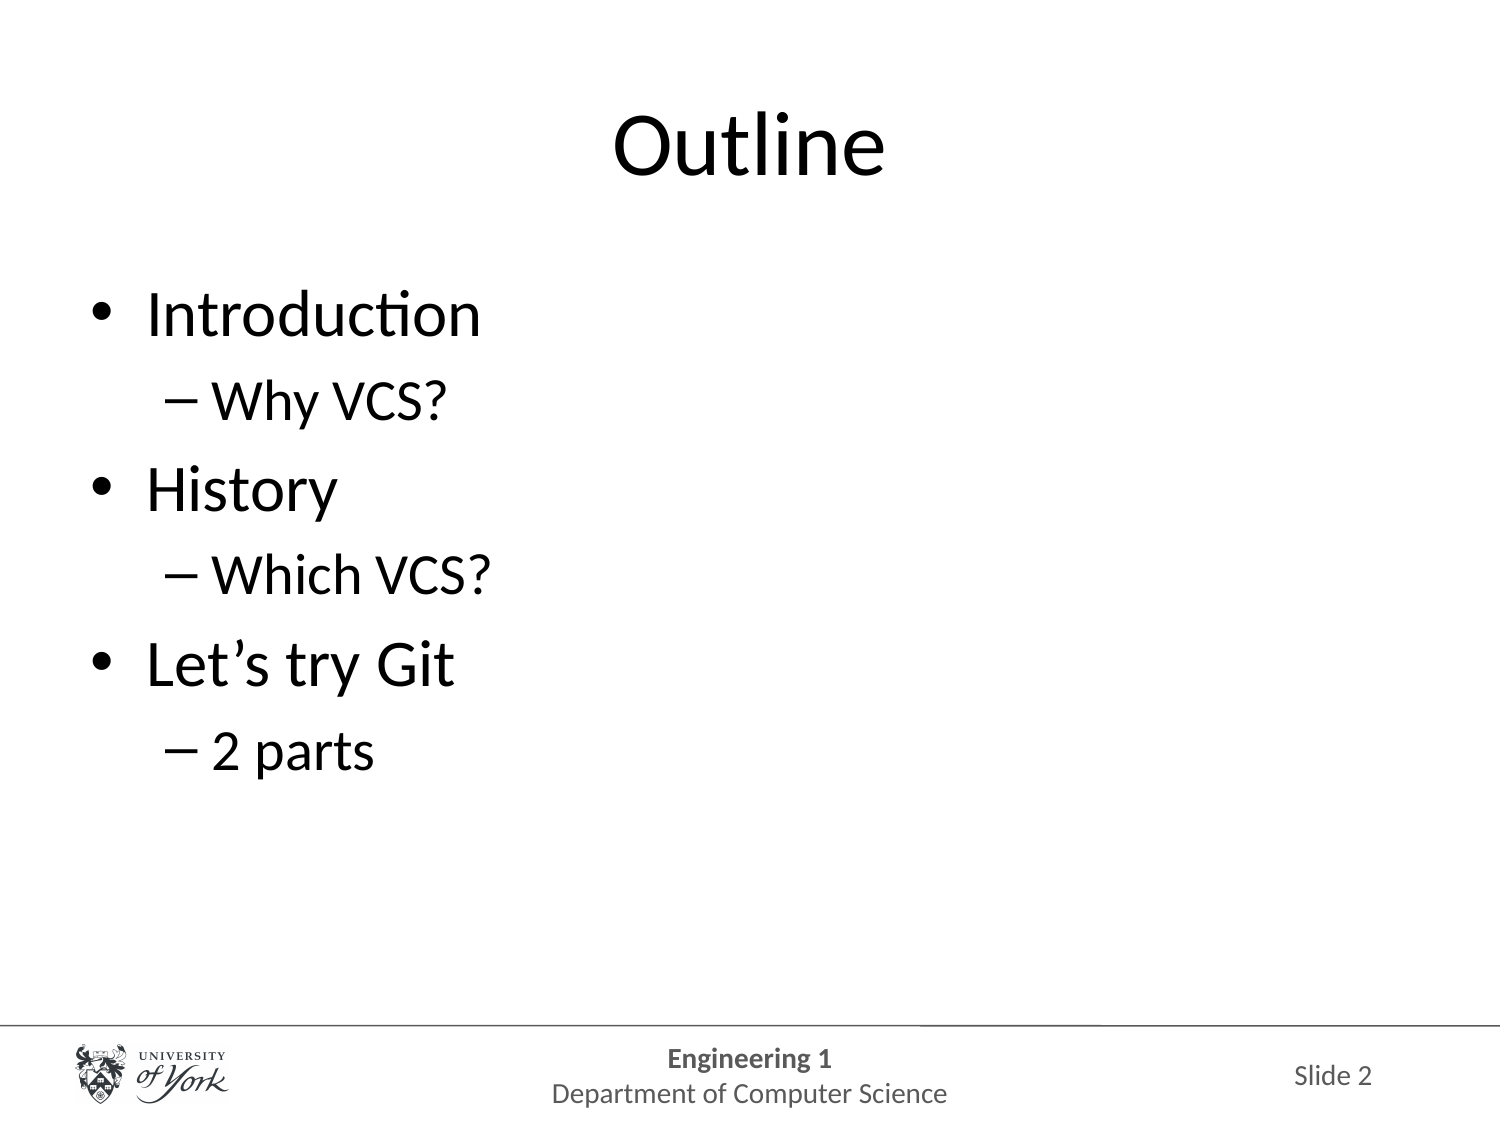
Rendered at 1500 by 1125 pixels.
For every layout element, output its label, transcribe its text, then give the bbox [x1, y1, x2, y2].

title Outline [75, 45, 1425, 233]
list Introduction Why VCS? History Which VCS? Let’s try Git 2 parts [75, 262, 1425, 1005]
picture [75, 1044, 229, 1104]
